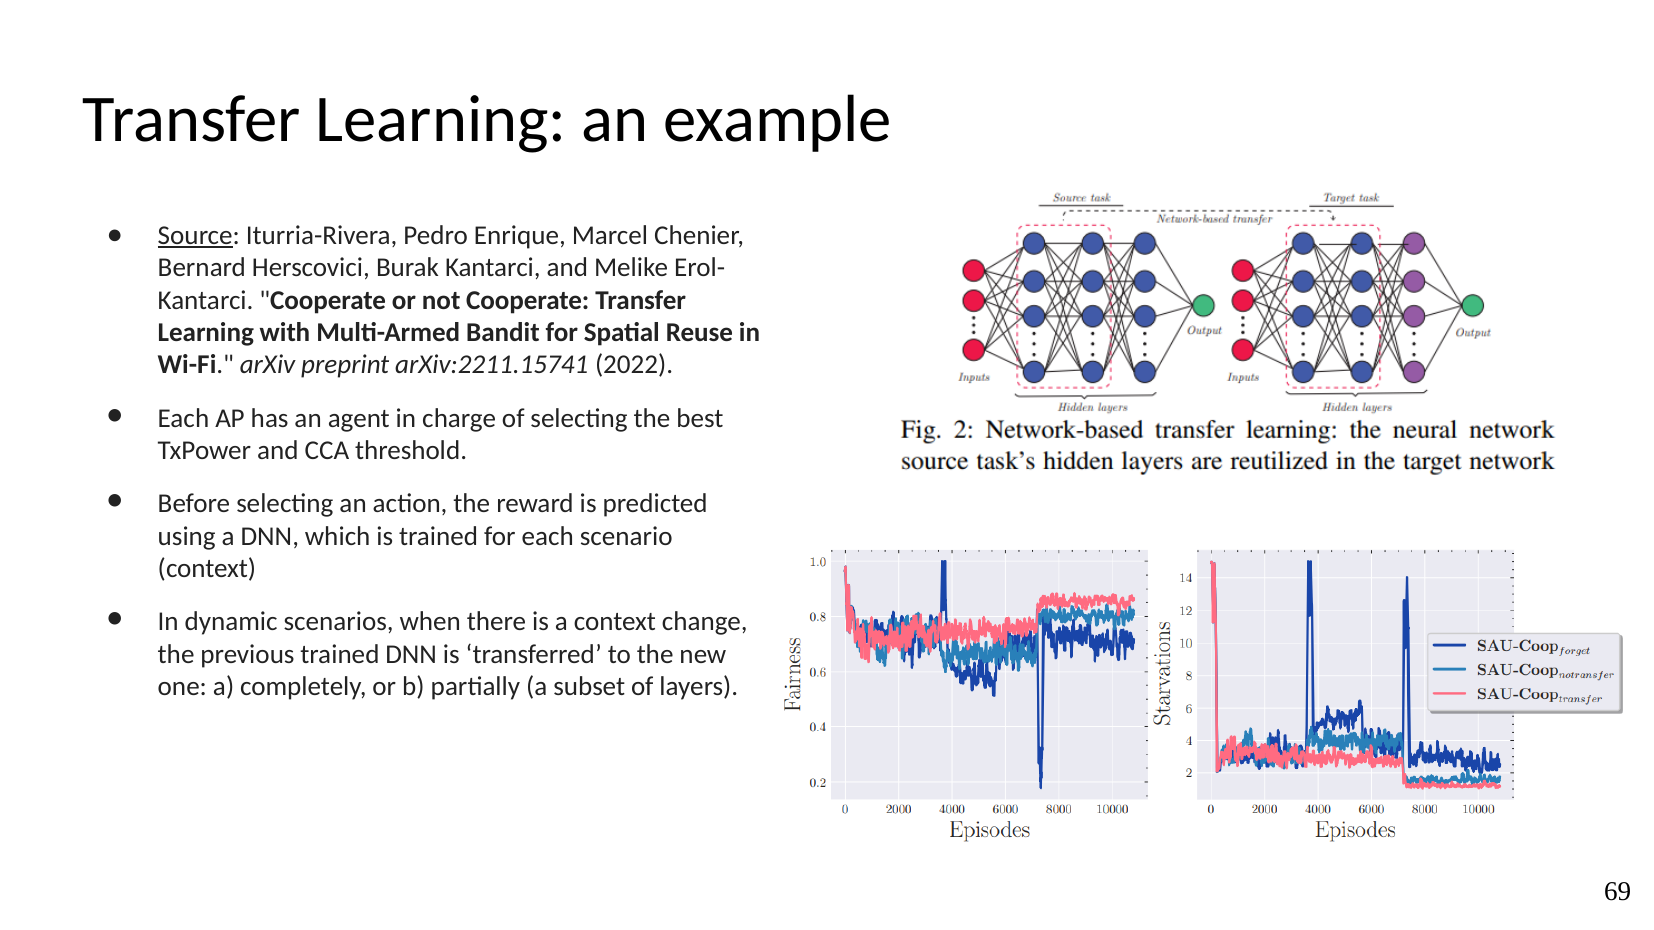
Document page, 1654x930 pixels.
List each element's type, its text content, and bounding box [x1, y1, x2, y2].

title Transfer Learning: an example [82, 37, 1571, 193]
slide_number ‹#› [1546, 858, 1647, 930]
picture [888, 177, 1571, 488]
picture [779, 518, 1627, 851]
list Source: Iturria-Rivera, Pedro Enrique, Marcel Chenier, Bernard Herscovici, Burak Kantarci, and Melike Erol-Kantarci. "Cooperate or not Cooperate: Transfer Learning with Multi-Armed Bandit for Spatial Reuse in Wi-Fi." arXiv preprint arXiv:2211.15741 (2022). Each AP has an agent in charge of selecting the best TxPower and CCA threshold. Before selecting an action, the reward is predicted using a DNN, which is trained for each scenario (context) In dynamic scenarios, when there is a context change, the previous trained DNN is ‘transferred’ to the new one: a) completely, or b) partially (a subset of layers). [82, 217, 772, 850]
